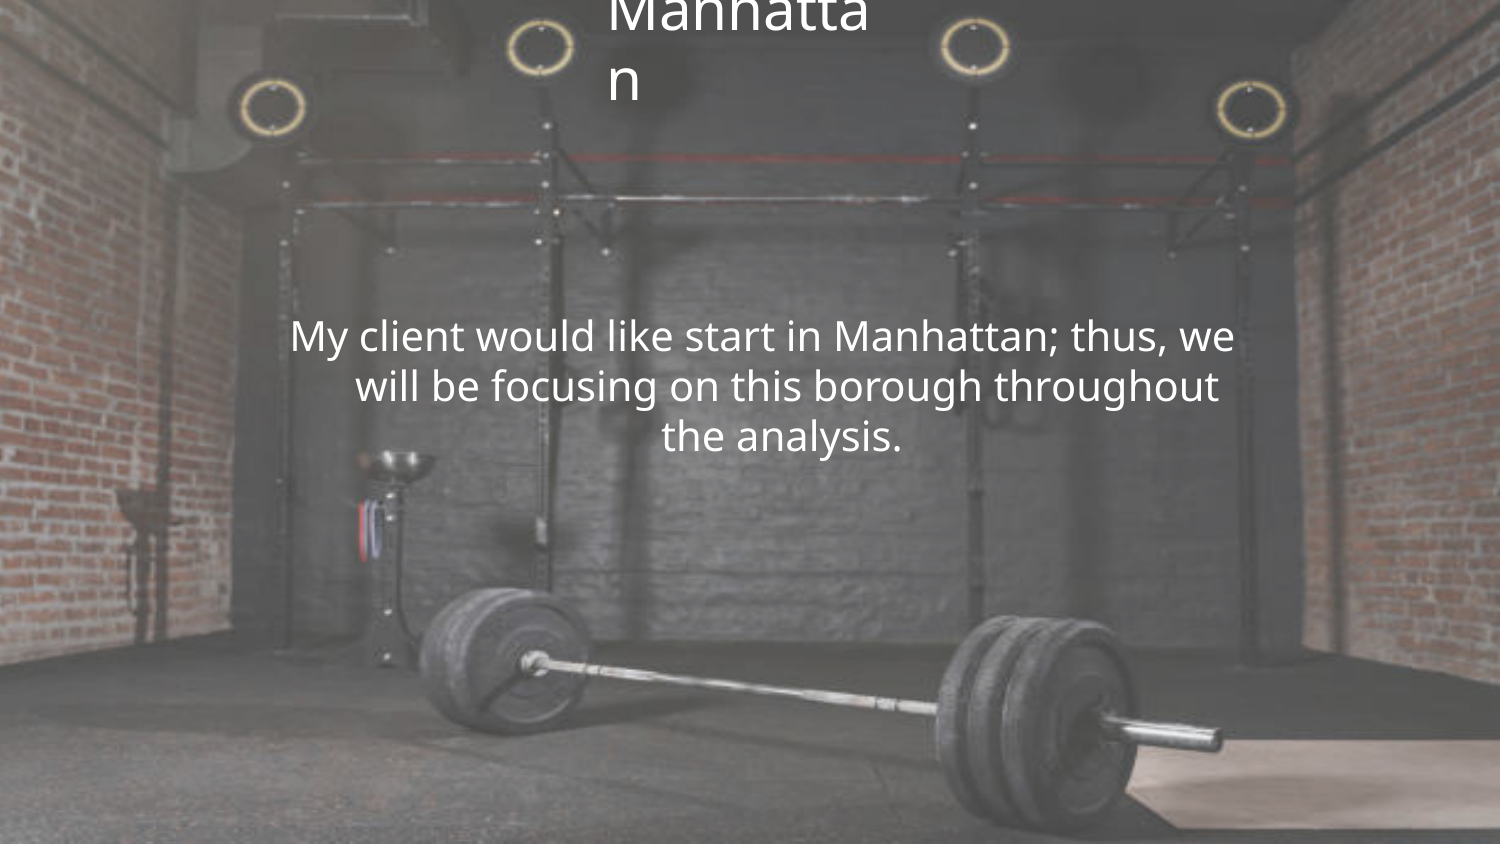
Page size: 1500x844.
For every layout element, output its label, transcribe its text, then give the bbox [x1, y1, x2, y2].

title Manhattan [591, 16, 909, 127]
subtitle My client would like start in Manhattan; thus, we will be focusing on this borough throughout the analysis. [240, 294, 1260, 550]
